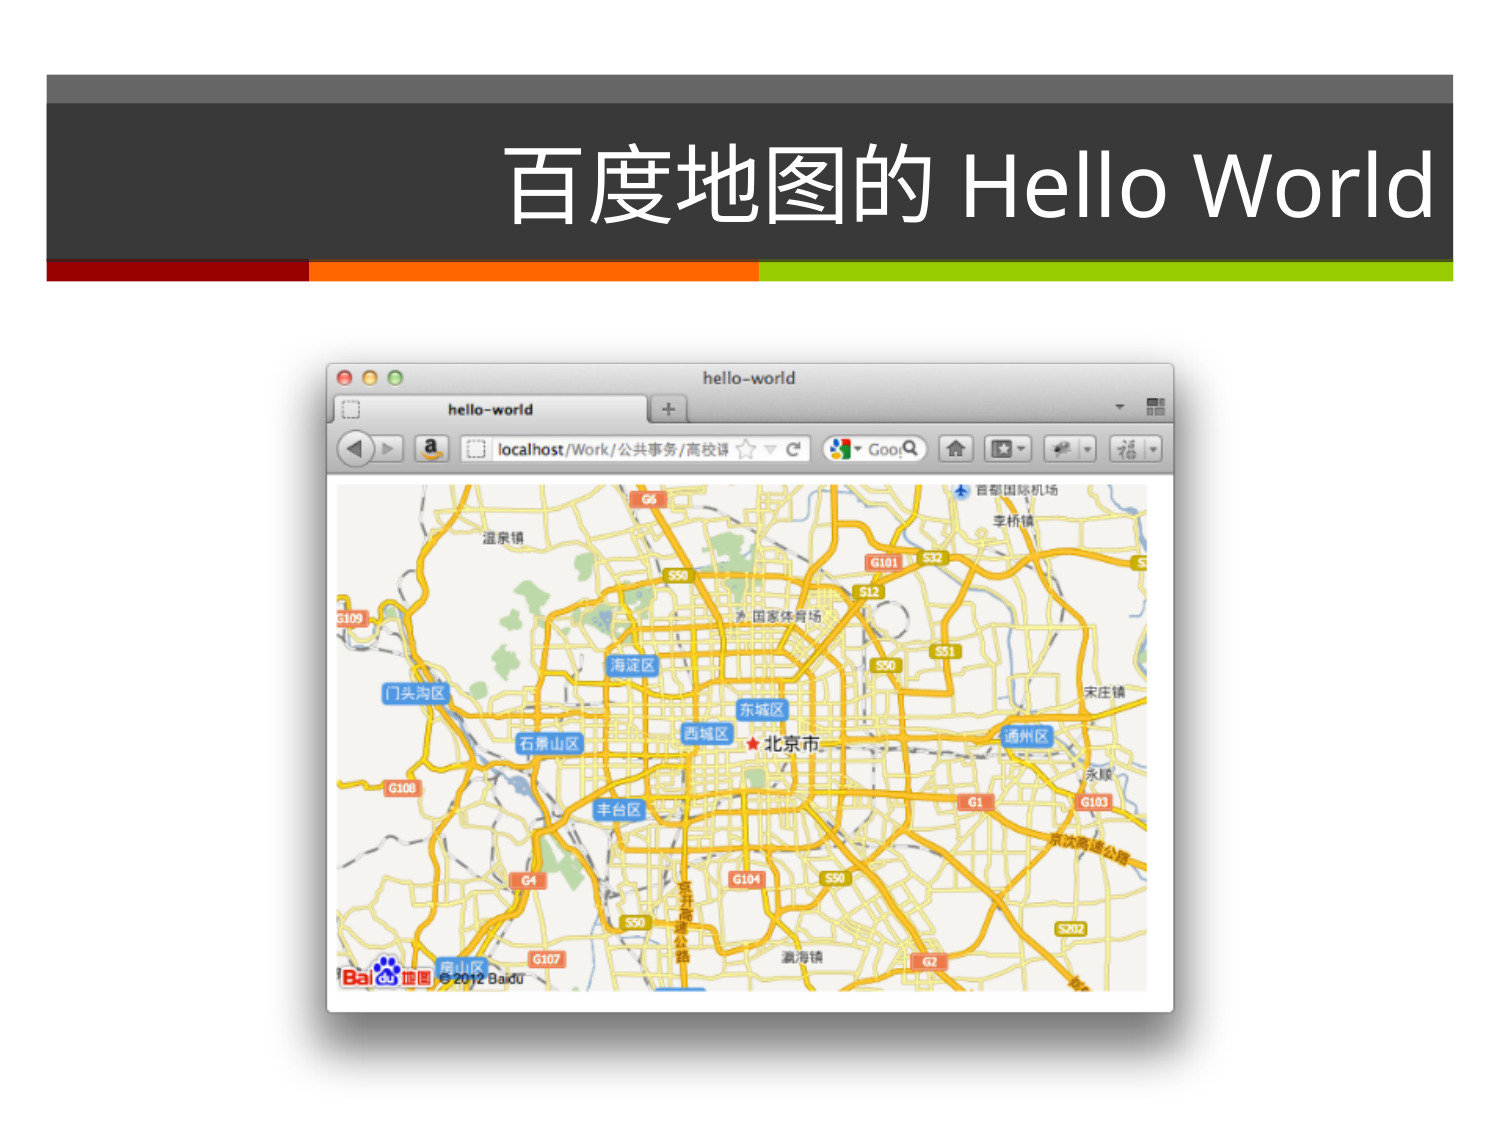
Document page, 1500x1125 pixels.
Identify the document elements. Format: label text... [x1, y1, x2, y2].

text_box 百度地图的Hello World [46, 103, 1454, 263]
picture [254, 320, 1246, 1114]
